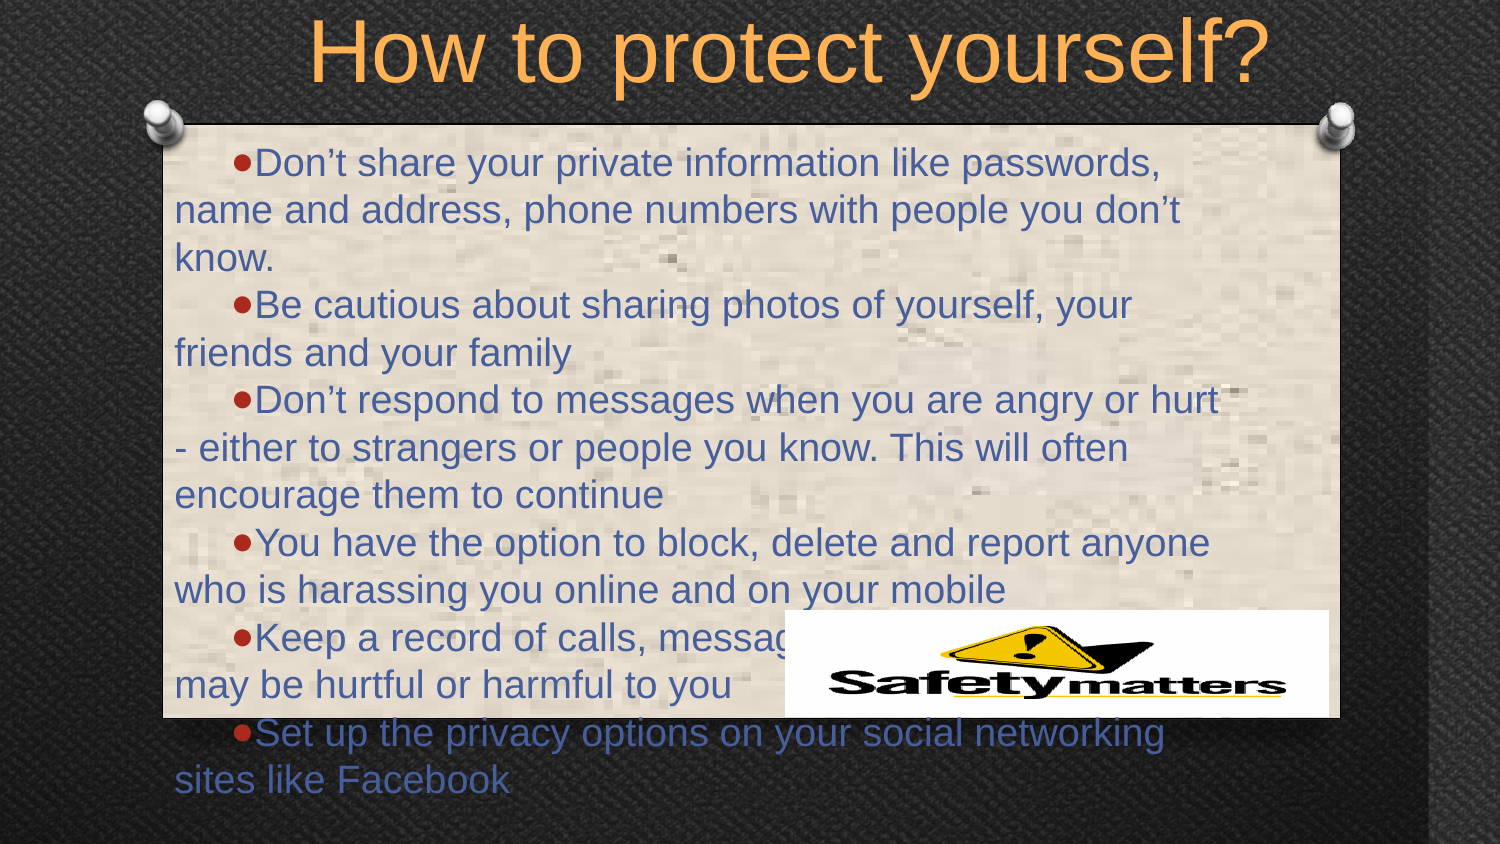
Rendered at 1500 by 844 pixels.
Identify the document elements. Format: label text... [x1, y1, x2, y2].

picture [0, 0, 1500, 844]
title How to protect yourself? [88, 14, 1412, 108]
subtitle Don’t share your private information like passwords, name and address, phone numbers with people you don’t know. Be cautious about sharing photos of yourself, your friends and your family Don’t respond to messages when you are angry or hurt - either to strangers or people you know. This will often encourage them to continue You have the option to block, delete and report anyone who is harassing you online and on your mobile Keep a record of calls, messages, posts and emails that may be hurtful or harmful to you Set up the privacy options on your social networking sites like Facebook [159, 129, 1258, 626]
